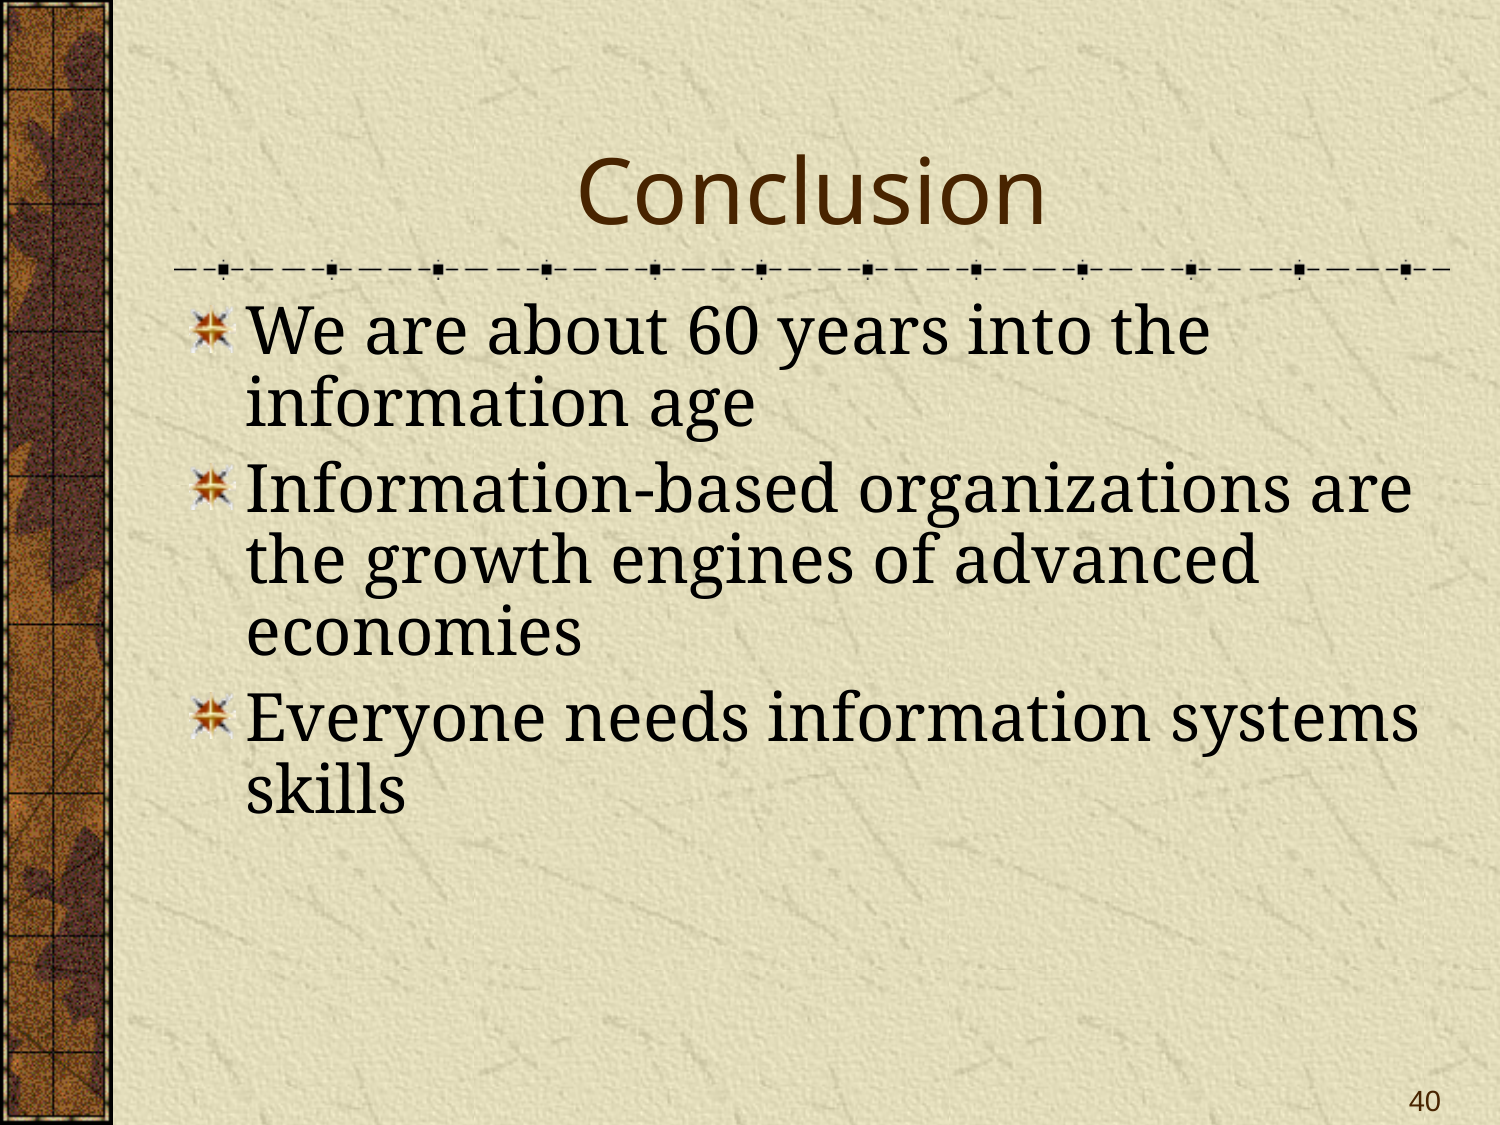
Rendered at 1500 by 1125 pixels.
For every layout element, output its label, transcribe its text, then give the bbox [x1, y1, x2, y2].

list We are about 60 years into the information age Information-based organizations are the growth engines of advanced economies Everyone needs information systems skills [173, 289, 1449, 965]
picture [0, 0, 1500, 1125]
slide_number 40 [1349, 1049, 1500, 1125]
title Conclusion [174, 62, 1451, 251]
